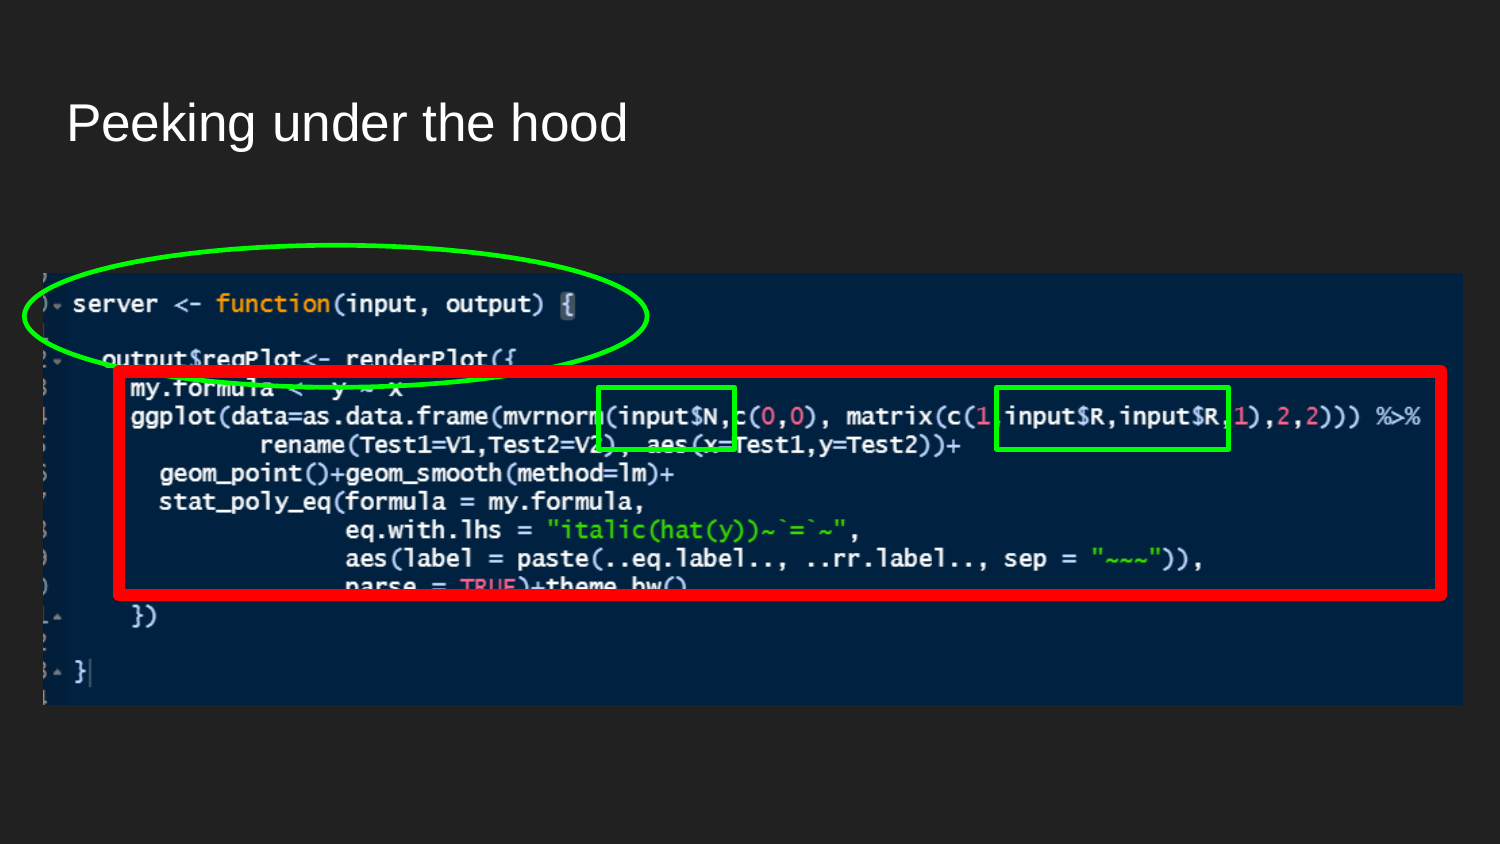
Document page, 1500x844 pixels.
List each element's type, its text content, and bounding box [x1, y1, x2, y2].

text_box [24, 296, 37, 337]
title Peeking under the hood [51, 72, 1449, 167]
picture [42, 273, 1463, 705]
text_box [92, 245, 580, 272]
